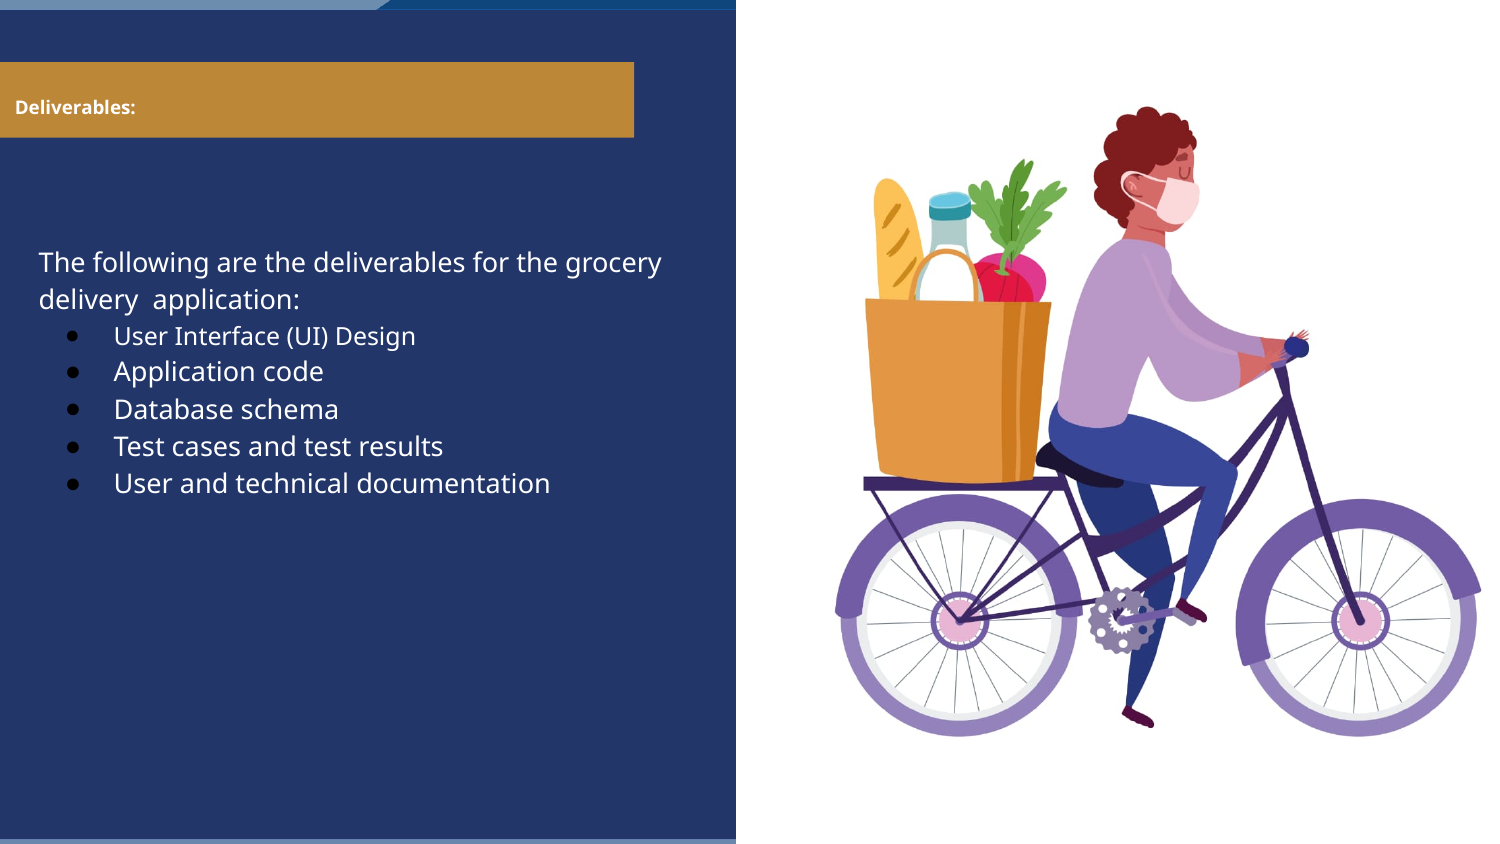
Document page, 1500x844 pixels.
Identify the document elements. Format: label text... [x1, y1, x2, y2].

picture [0, 0, 1500, 844]
list The following are the deliverables for the grocery delivery application: User Interface (UI) Design Application code Database schema Test cases and test results User and technical documentation [23, 233, 730, 732]
title Deliverables: [0, 88, 562, 145]
